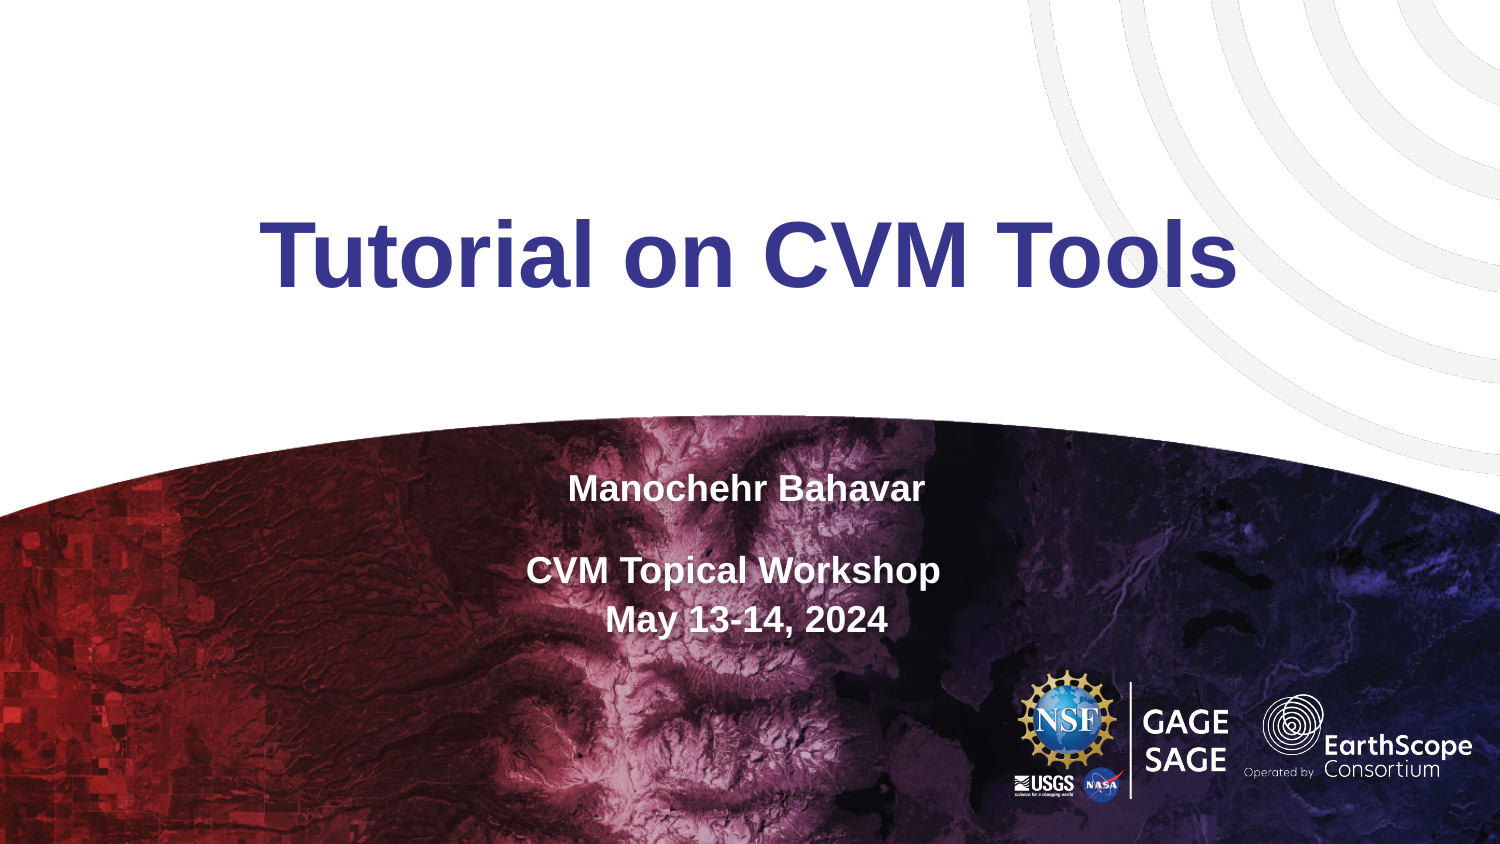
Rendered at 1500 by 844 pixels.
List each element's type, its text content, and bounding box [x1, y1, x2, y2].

picture [0, 0, 1500, 844]
subtitle Manochehr Bahavar CVM Topical Workshop May 13-14, 2024 [317, 465, 1176, 669]
title Tutorial on CVM Tools [187, 112, 1313, 407]
